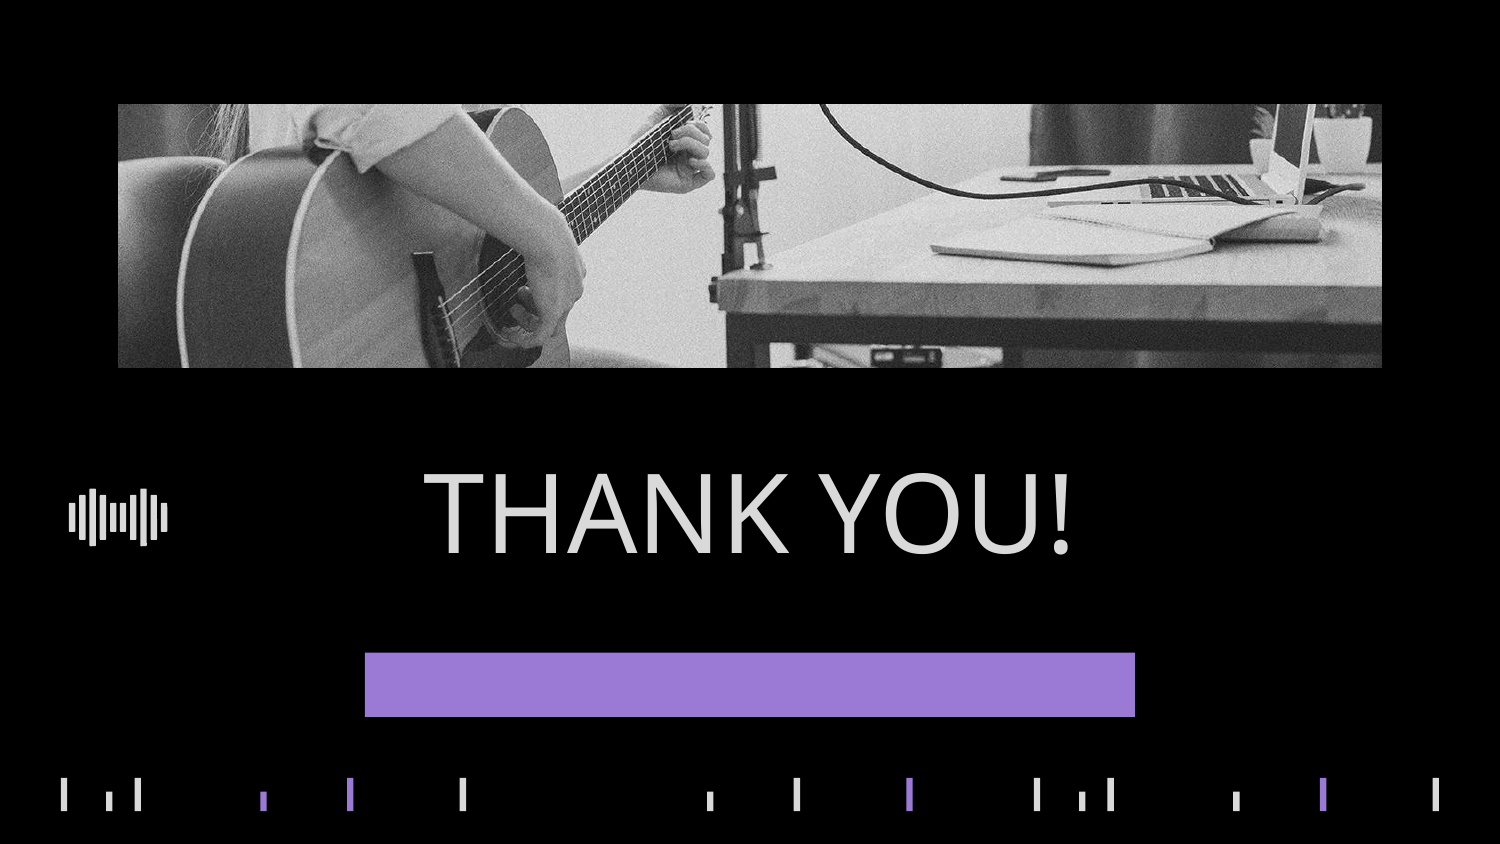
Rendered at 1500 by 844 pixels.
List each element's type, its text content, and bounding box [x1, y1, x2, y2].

subtitle [364, 652, 1135, 717]
picture [117, 104, 1383, 368]
title THANK YOU! [345, 453, 1156, 592]
